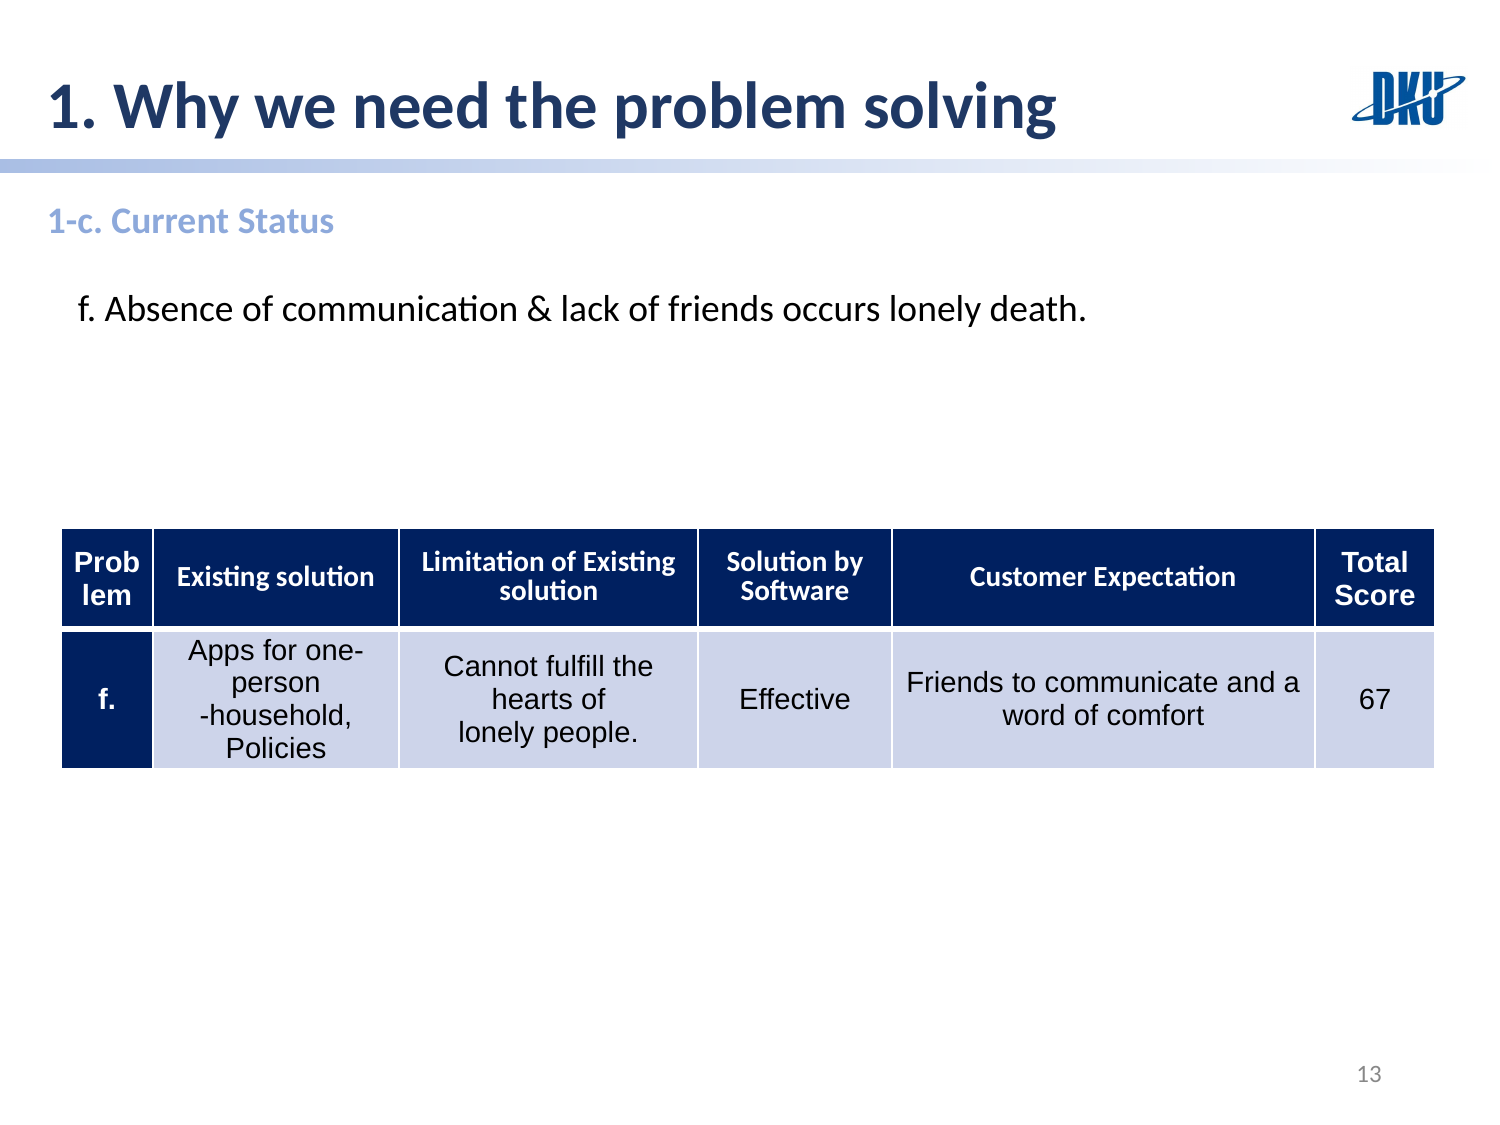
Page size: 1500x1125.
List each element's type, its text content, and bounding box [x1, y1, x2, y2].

table_cell Effective [699, 632, 891, 768]
table_header Customer Expectation [893, 529, 1314, 626]
table_header Limitation of Existing solution [400, 529, 697, 626]
table_header Existing solution [154, 529, 398, 626]
text_box 1. Why we need the problem solving [31, 54, 1193, 149]
table_cell Cannot fulfill the hearts of lonely people. [400, 632, 697, 768]
text_box 1-c. Current Status [31, 188, 951, 249]
table_cell 67 [1316, 632, 1434, 768]
slide_number 13 [1059, 1042, 1397, 1103]
text_box [0, 159, 1498, 173]
table_cell Apps for one-person -household, Policies [154, 632, 398, 768]
picture [1349, 66, 1469, 131]
table_header Total Score [1316, 529, 1434, 626]
table_header Solution by Software [699, 529, 891, 626]
table_cell f. [62, 632, 152, 768]
table_header Problem [62, 529, 152, 626]
text_box f. Absence of communication & lack of friends occurs lonely death. [63, 275, 1277, 336]
table_cell Friends to communicate and a word of comfort [893, 632, 1314, 768]
